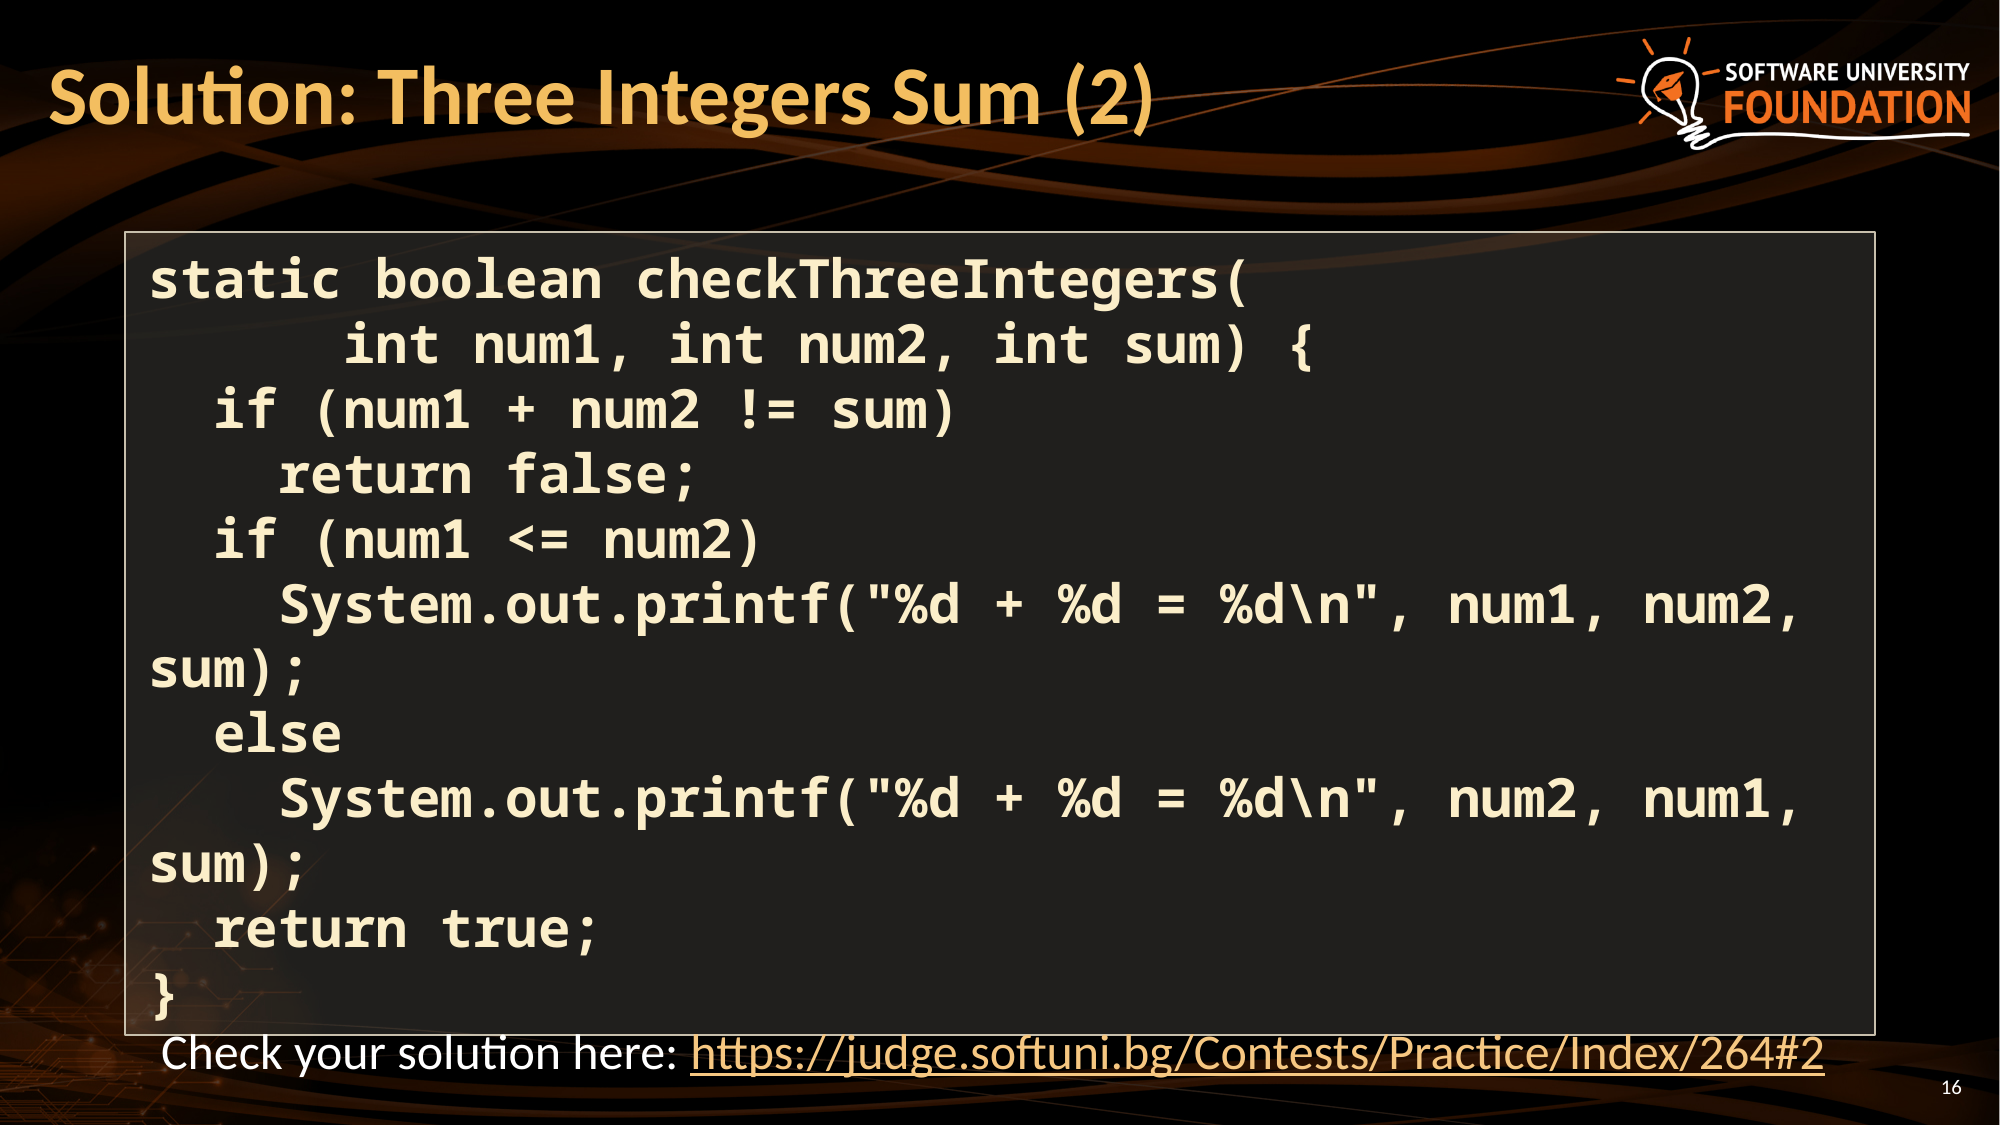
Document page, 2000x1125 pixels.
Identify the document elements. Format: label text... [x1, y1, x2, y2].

picture [0, 0, 2000, 1125]
text_box Check your solution here: https://judge.softuni.bg/Contests/Practice/Index/264#2 [127, 1012, 1859, 1088]
title Solution: Three Integers Sum (2) [30, 6, 1602, 189]
text_box static boolean checkThreeIntegers( int num1, int num2, int sum) { if (num1 + num2 != sum) return false; if (num1 <= num2) System.out.printf("%d + %d = %d\n", num1, num2, sum); else System.out.printf("%d + %d = %d\n", num2, num1, sum); return true; } [124, 232, 1875, 1036]
slide_number 16 [1897, 1070, 1968, 1103]
